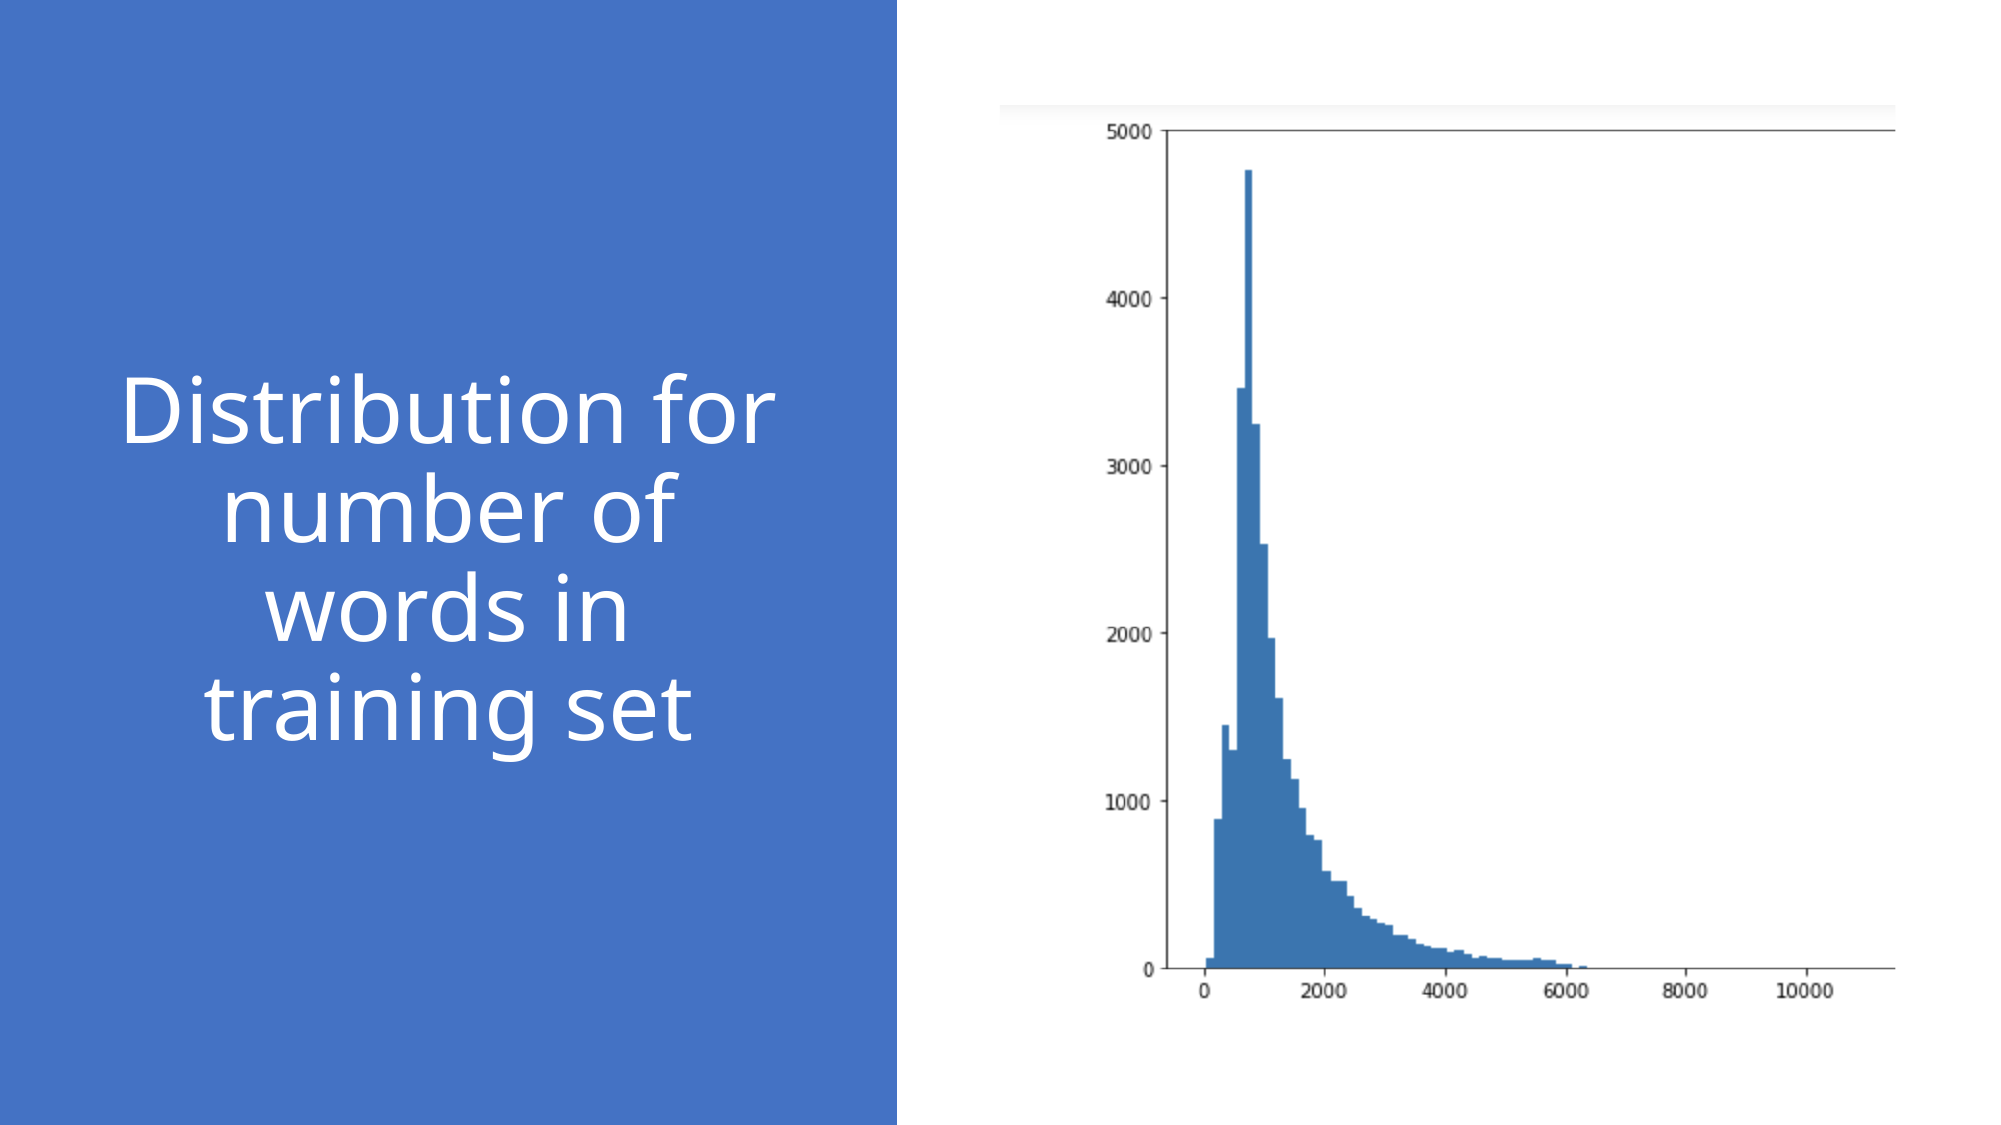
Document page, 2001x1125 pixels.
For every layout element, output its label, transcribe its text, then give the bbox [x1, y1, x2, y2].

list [999, 104, 1896, 1021]
text_box [0, 0, 898, 1125]
title Distribution for number of words in training set [101, 104, 796, 1021]
